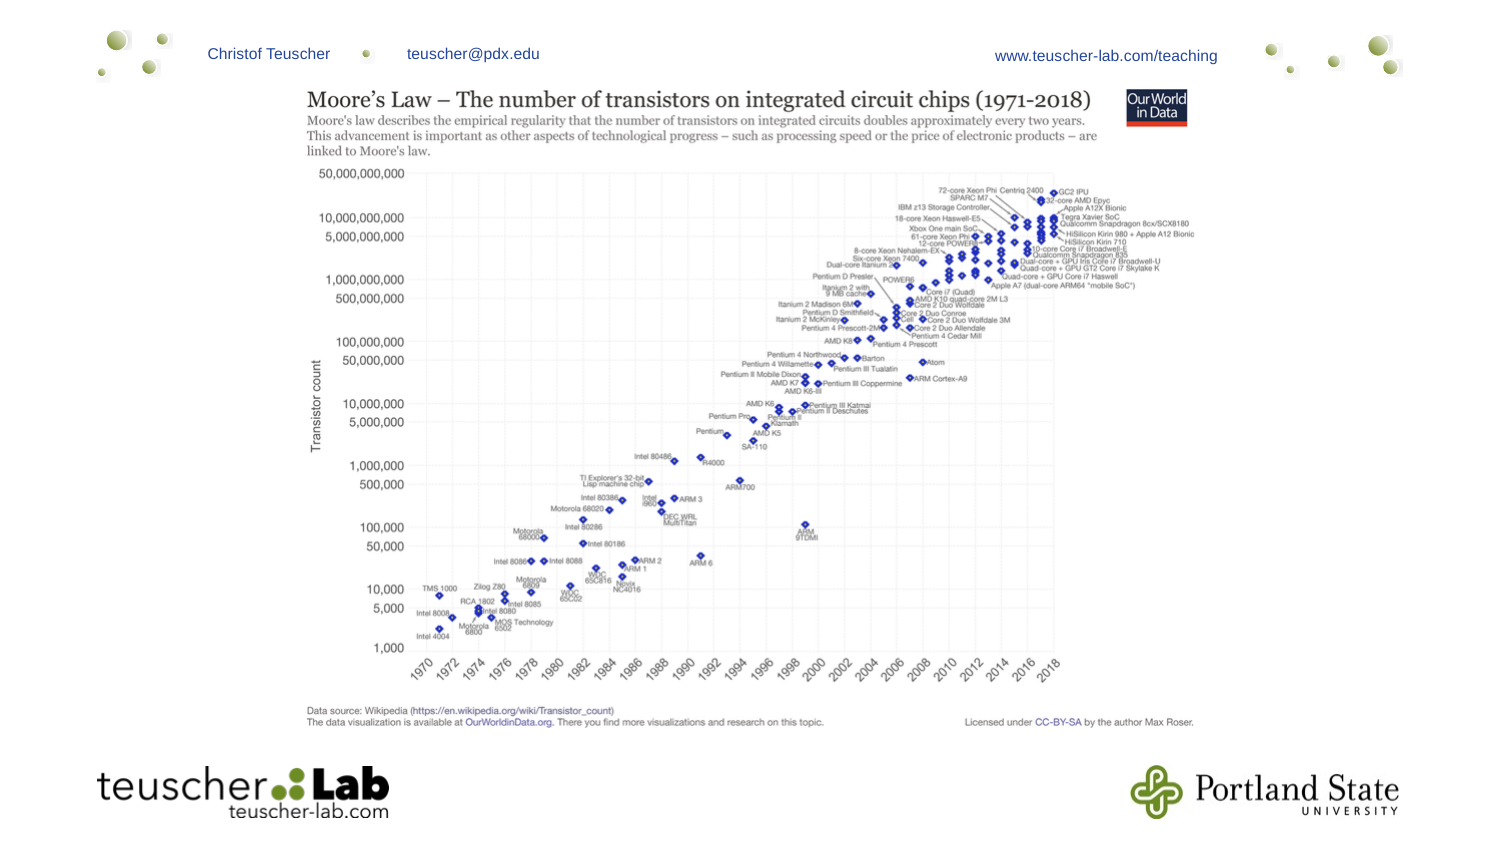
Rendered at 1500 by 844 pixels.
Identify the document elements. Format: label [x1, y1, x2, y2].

picture [1130, 765, 1399, 819]
picture [97, 766, 389, 818]
picture [301, 84, 1199, 734]
